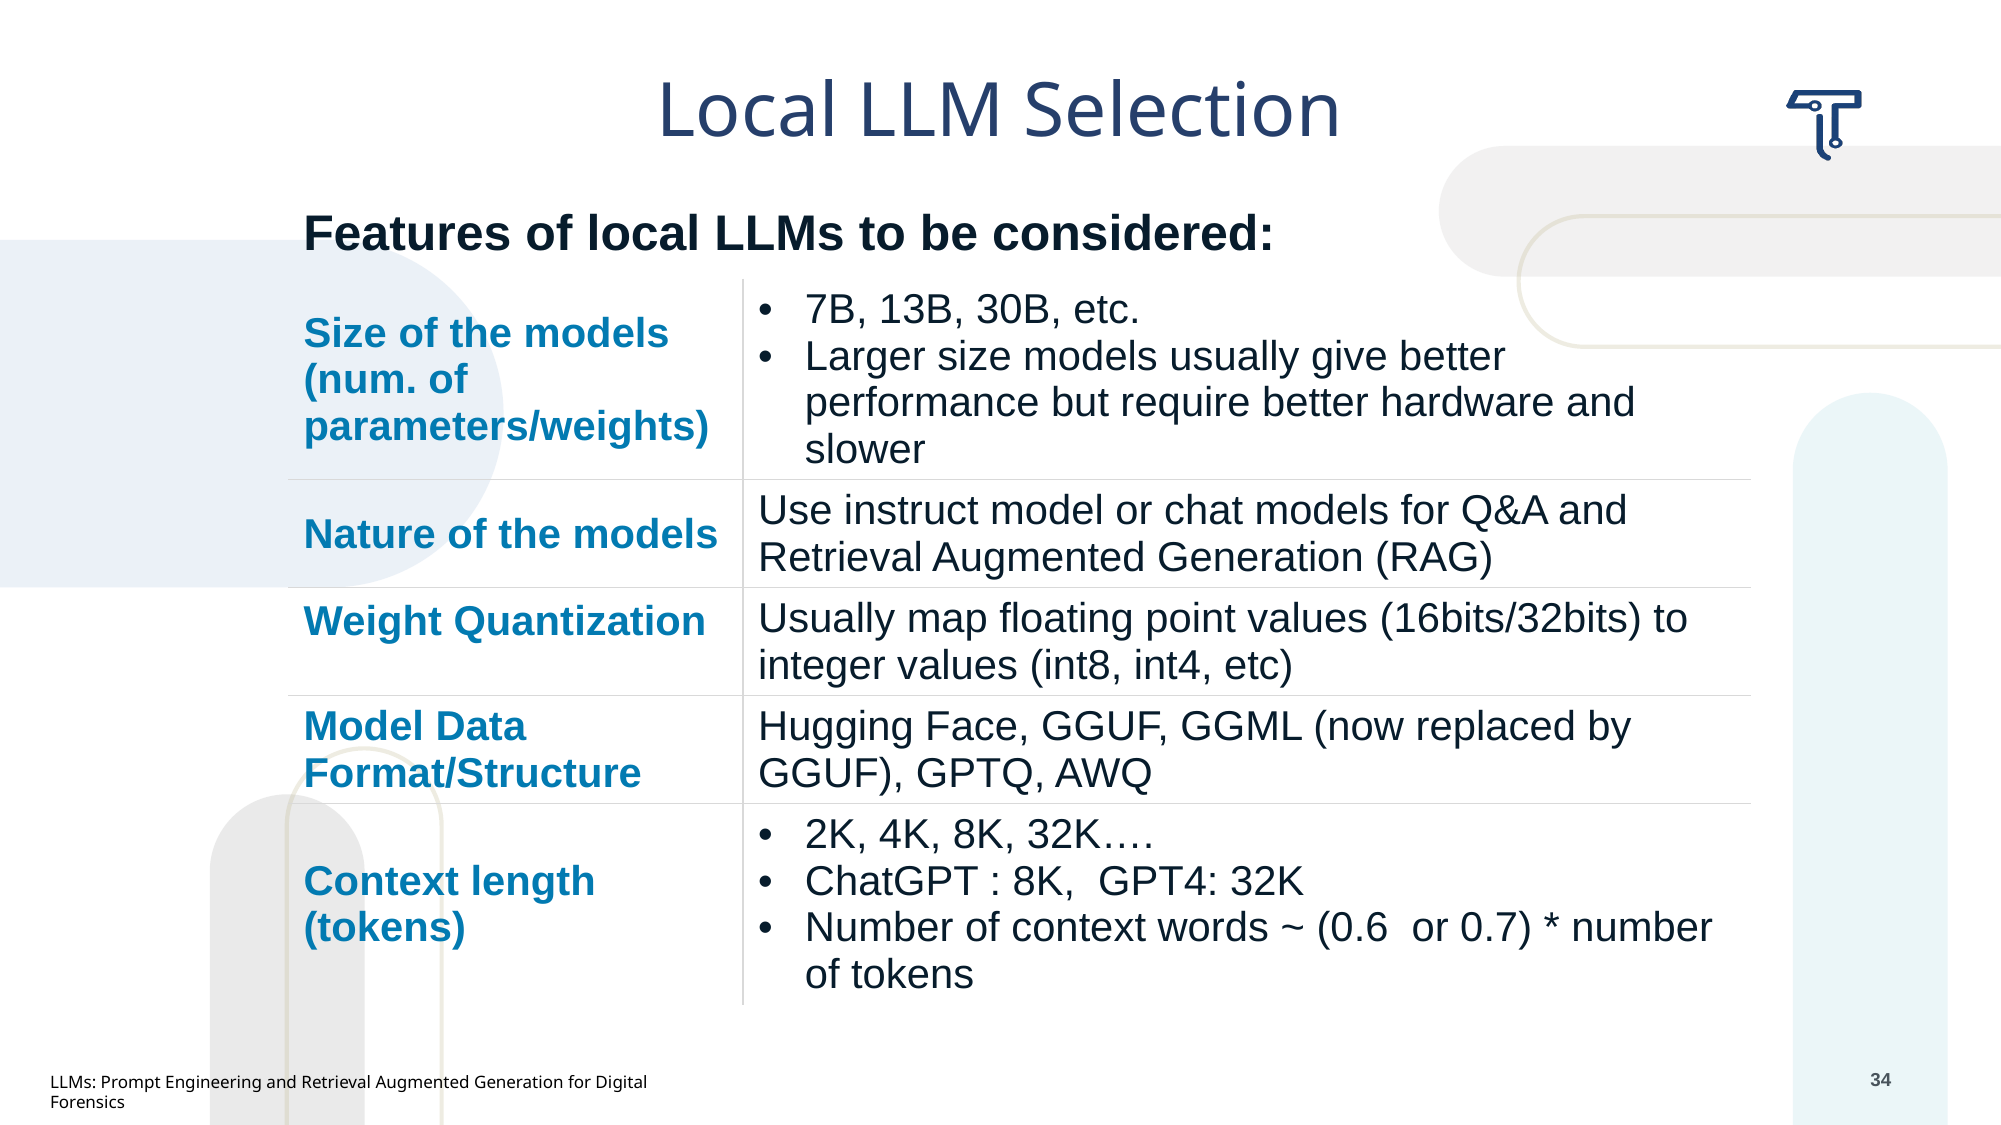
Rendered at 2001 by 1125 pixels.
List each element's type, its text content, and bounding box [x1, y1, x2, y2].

table_cell Weight Quantization [288, 588, 742, 695]
list Features of local LLMs to be considered: [288, 193, 1712, 279]
footer LLMs: Prompt Engineering and Retrieval Augmented Generation for Digital Forensics [35, 1064, 674, 1108]
table_cell 2K, 4K, 8K, 32K…. ChatGPT : 8K, GPT4: 32K Number of context words ~ (0.6 or 0.7) * number of tokens [744, 804, 1751, 1005]
table_cell Model Data Format/Structure [288, 696, 742, 803]
table_cell Use instruct model or chat models for Q&A and Retrieval Augmented Generation (RAG) [744, 480, 1751, 587]
text_box Local LLM Selection [438, 32, 1562, 193]
table_header 7B, 13B, 30B, etc. Larger size models usually give better performance but require better hardware and slower [744, 279, 1751, 479]
table_cell Context length (tokens) [288, 804, 742, 1005]
table_header Size of the models (num. of parameters/weights) [288, 279, 742, 479]
table_cell Usually map floating point values (16bits/32bits) to integer values (int8, int4, etc) [744, 588, 1751, 695]
table_cell Nature of the models [288, 480, 742, 587]
table_cell Hugging Face, GGUF, GGML (now replaced by GGUF), GPTQ, AWQ [744, 696, 1751, 803]
picture [1750, 65, 1897, 185]
